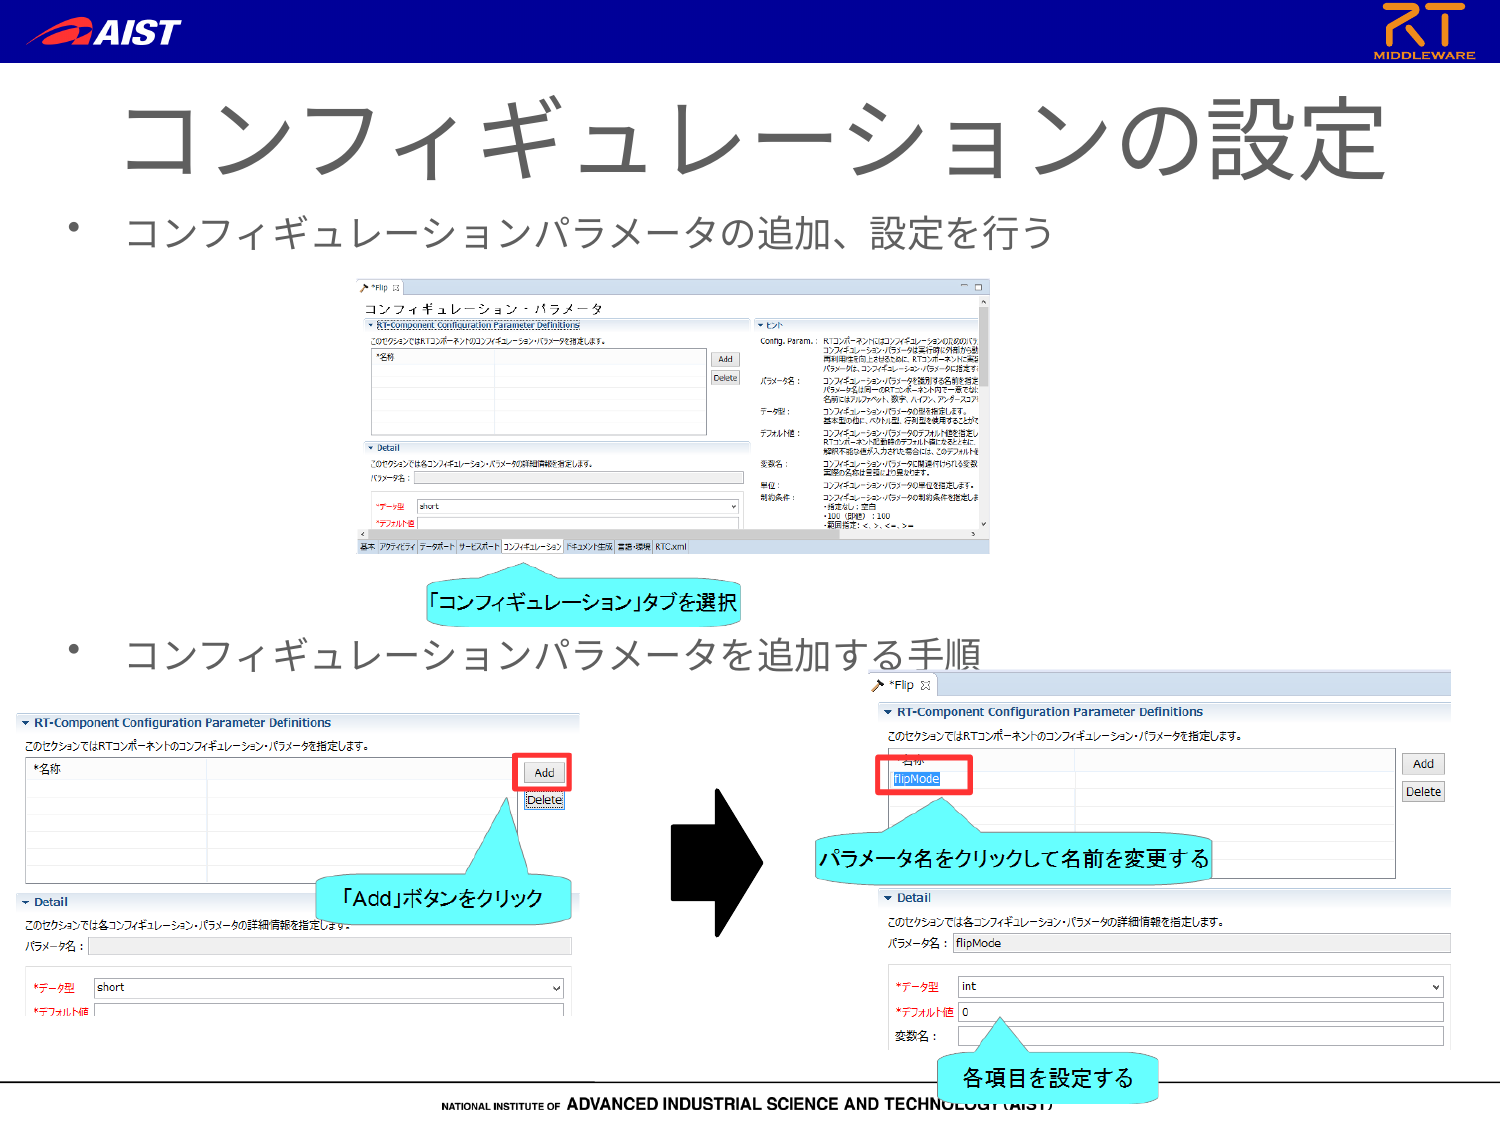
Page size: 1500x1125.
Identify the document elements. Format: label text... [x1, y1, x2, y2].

text_box コンフィギュレーションパラメータを追加する手順 [52, 633, 1352, 707]
picture [0, 0, 1500, 63]
picture [442, 669, 1452, 1110]
text_box コンフィギュレーションパラメータの追加、設定を行う [52, 211, 1352, 286]
picture [356, 278, 990, 627]
title コンフィギュレーションの設定 [29, 66, 1474, 208]
picture [8, 709, 580, 1016]
text_box [670, 788, 764, 938]
